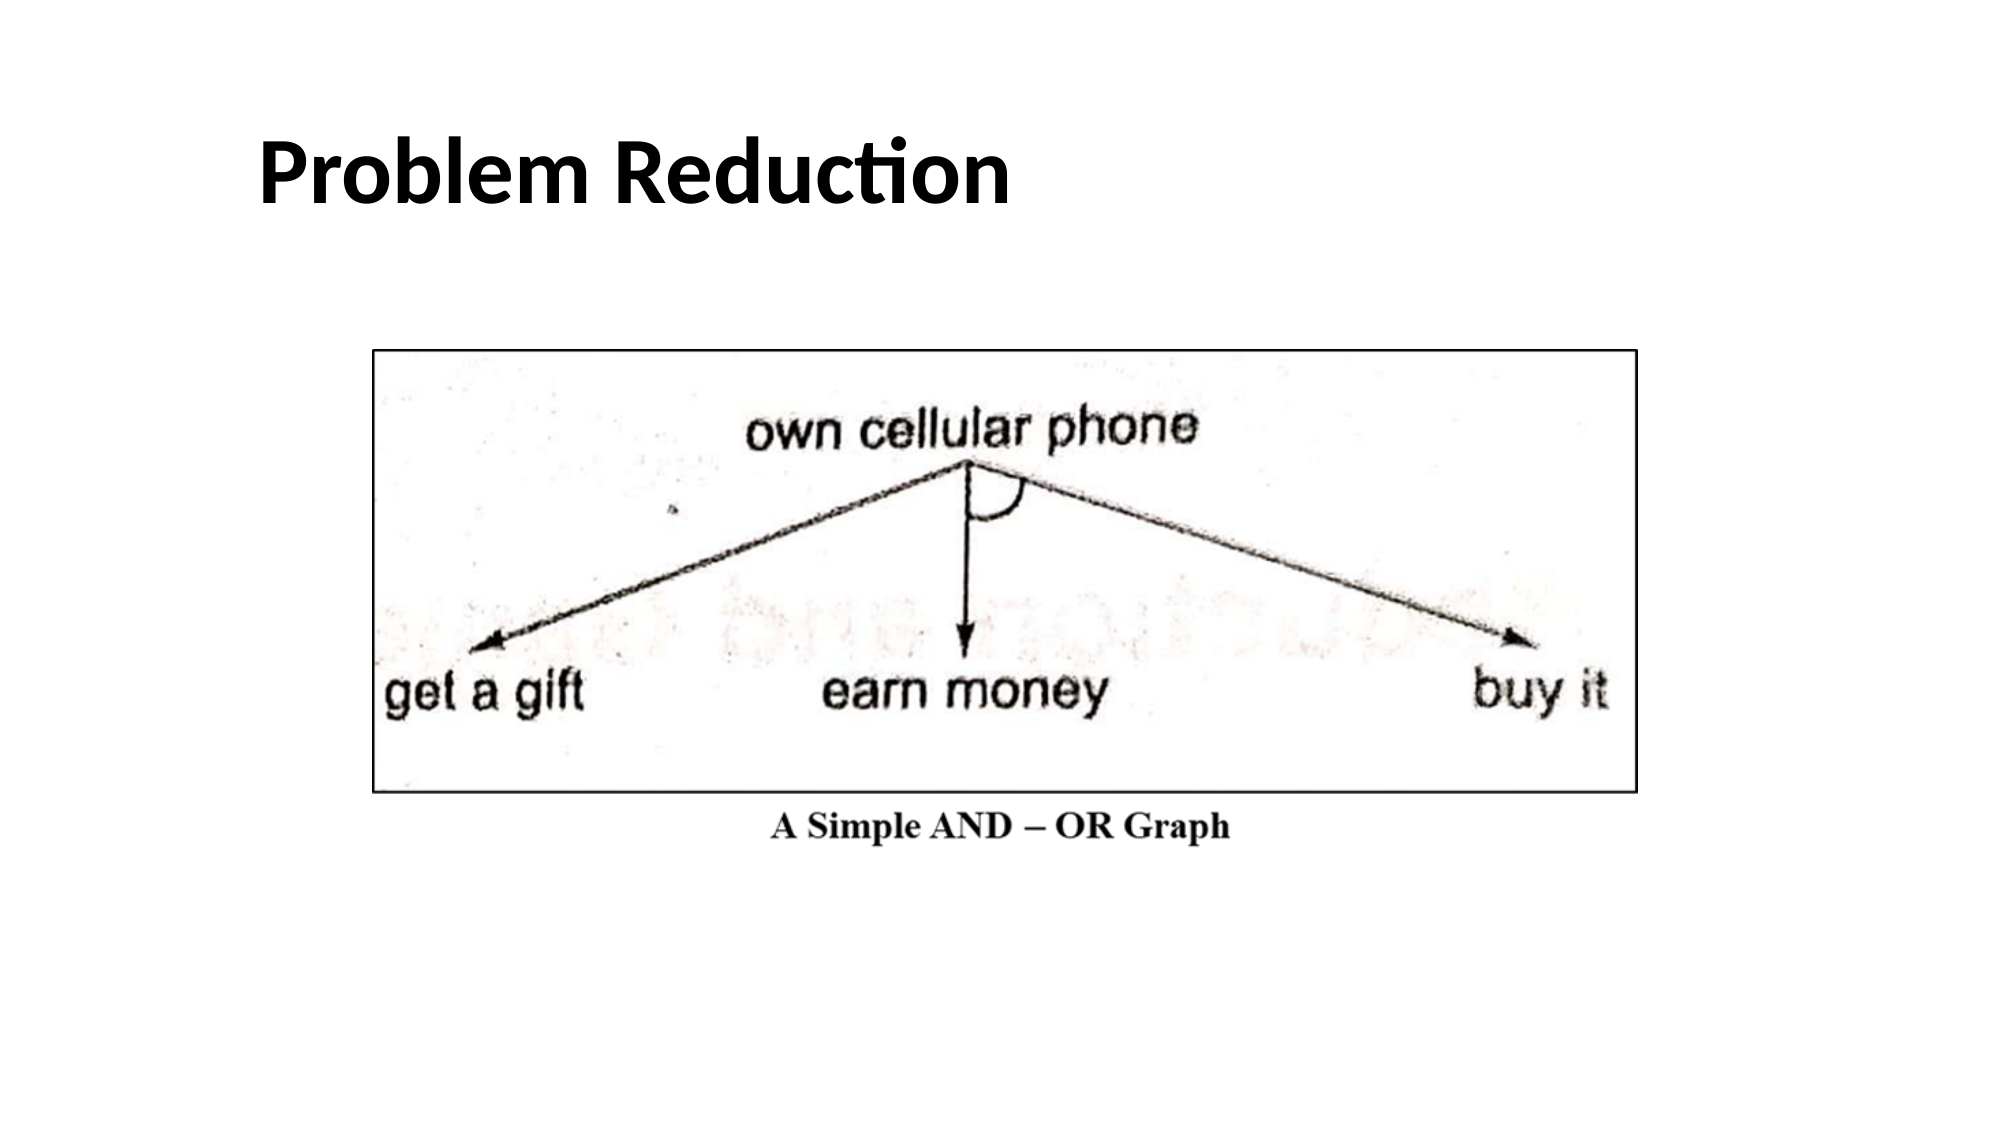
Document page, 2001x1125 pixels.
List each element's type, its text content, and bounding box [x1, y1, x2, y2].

title Problem Reduction [244, 113, 1744, 232]
picture [371, 349, 1639, 872]
